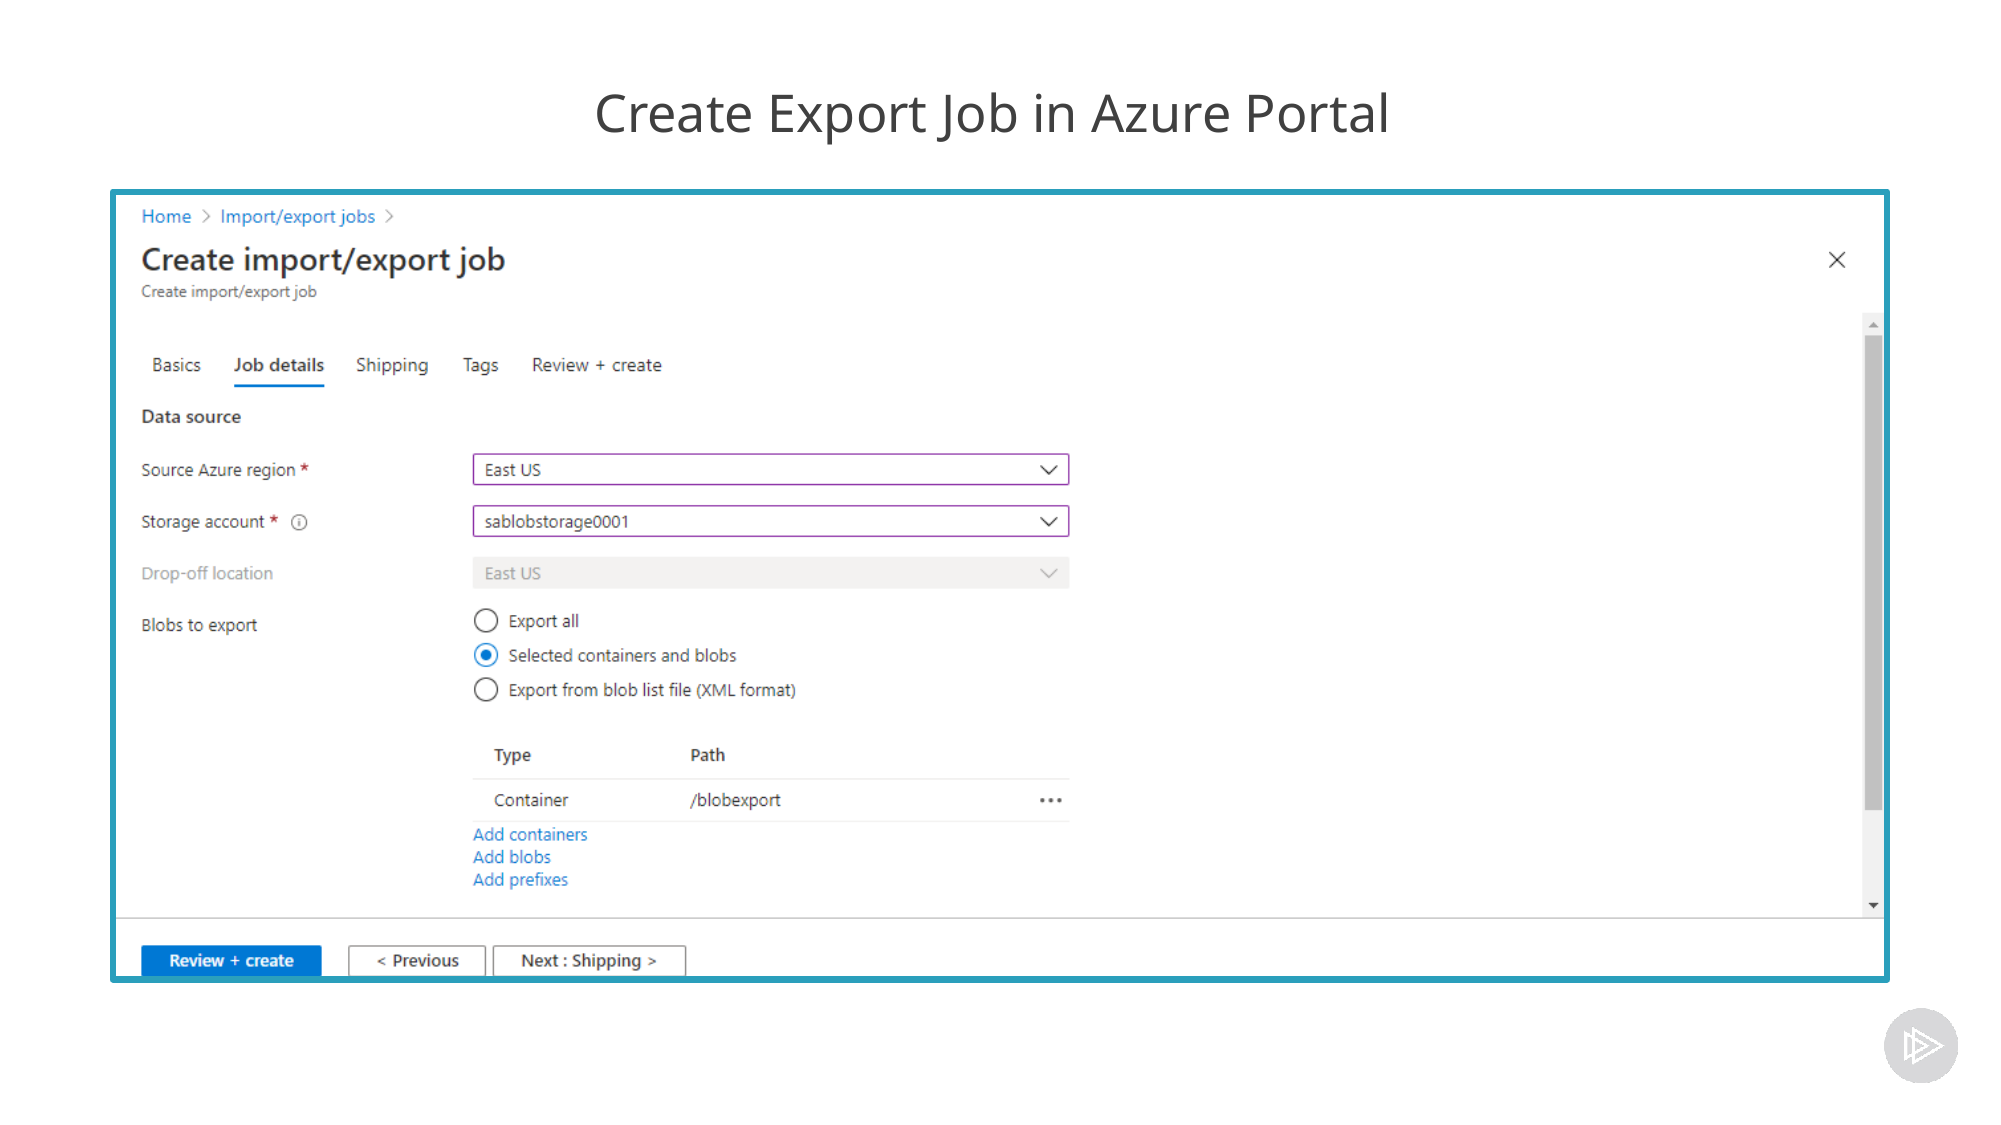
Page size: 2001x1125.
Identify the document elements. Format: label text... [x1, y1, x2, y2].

title Create Export Job in Azure Portal [115, 82, 1885, 155]
picture [115, 194, 1885, 977]
